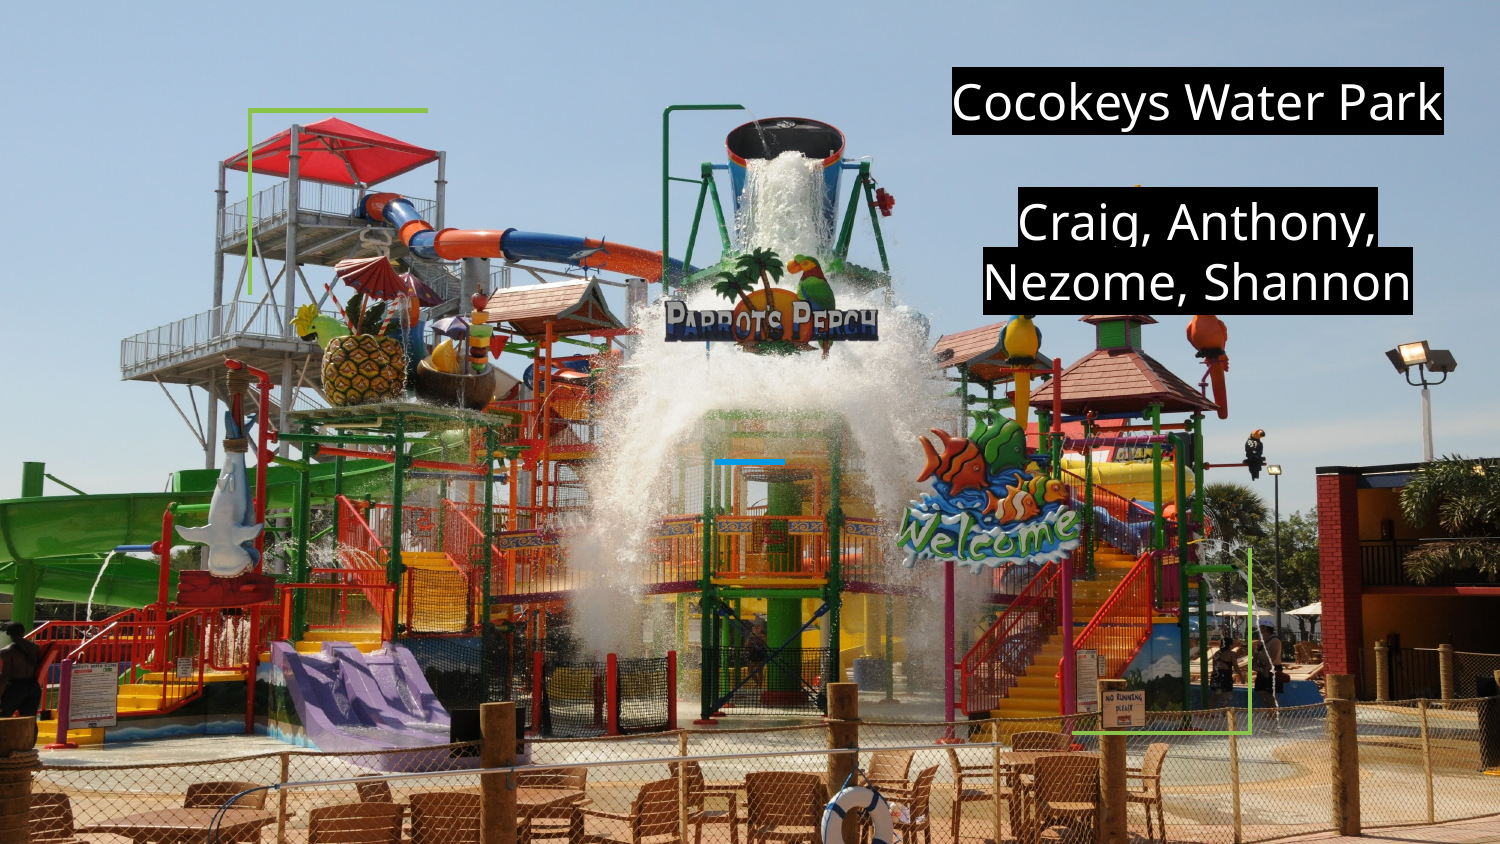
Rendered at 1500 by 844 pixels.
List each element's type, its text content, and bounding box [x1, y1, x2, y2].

picture [0, 0, 1500, 844]
title Cocokeys Water Park Craig, Anthony, Nezome, Shannon [930, 246, 1466, 386]
